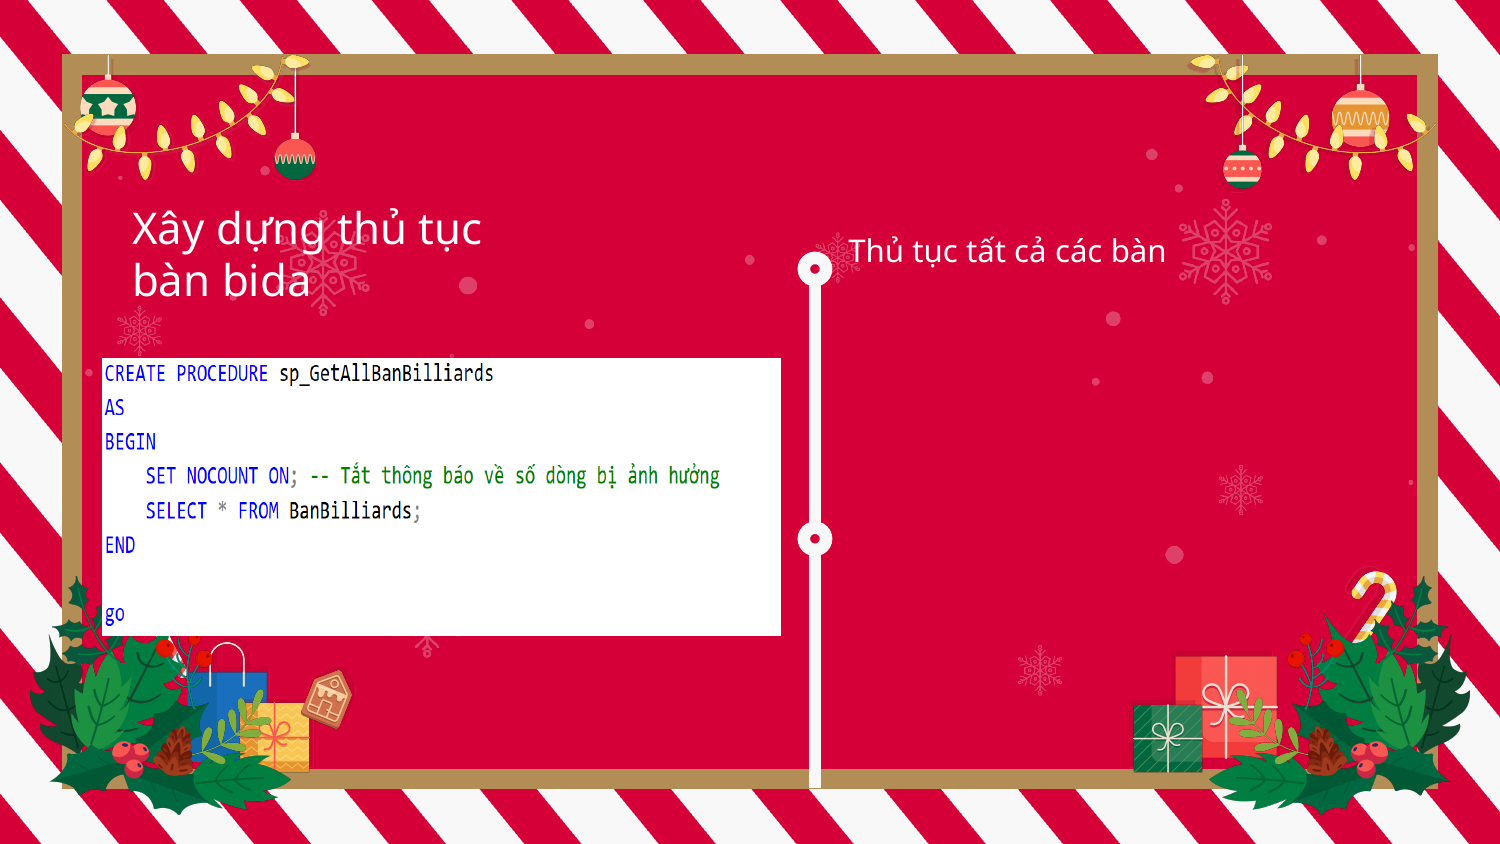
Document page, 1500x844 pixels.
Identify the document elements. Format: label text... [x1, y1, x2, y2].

text_box Thủ tục tất cả các bàn [837, 225, 1295, 313]
text_box [803, 528, 810, 549]
picture [0, 0, 1500, 844]
text_box [803, 257, 827, 280]
text_box [820, 528, 827, 549]
text_box Xây dựng thủ tục bàn bida [120, 194, 922, 260]
